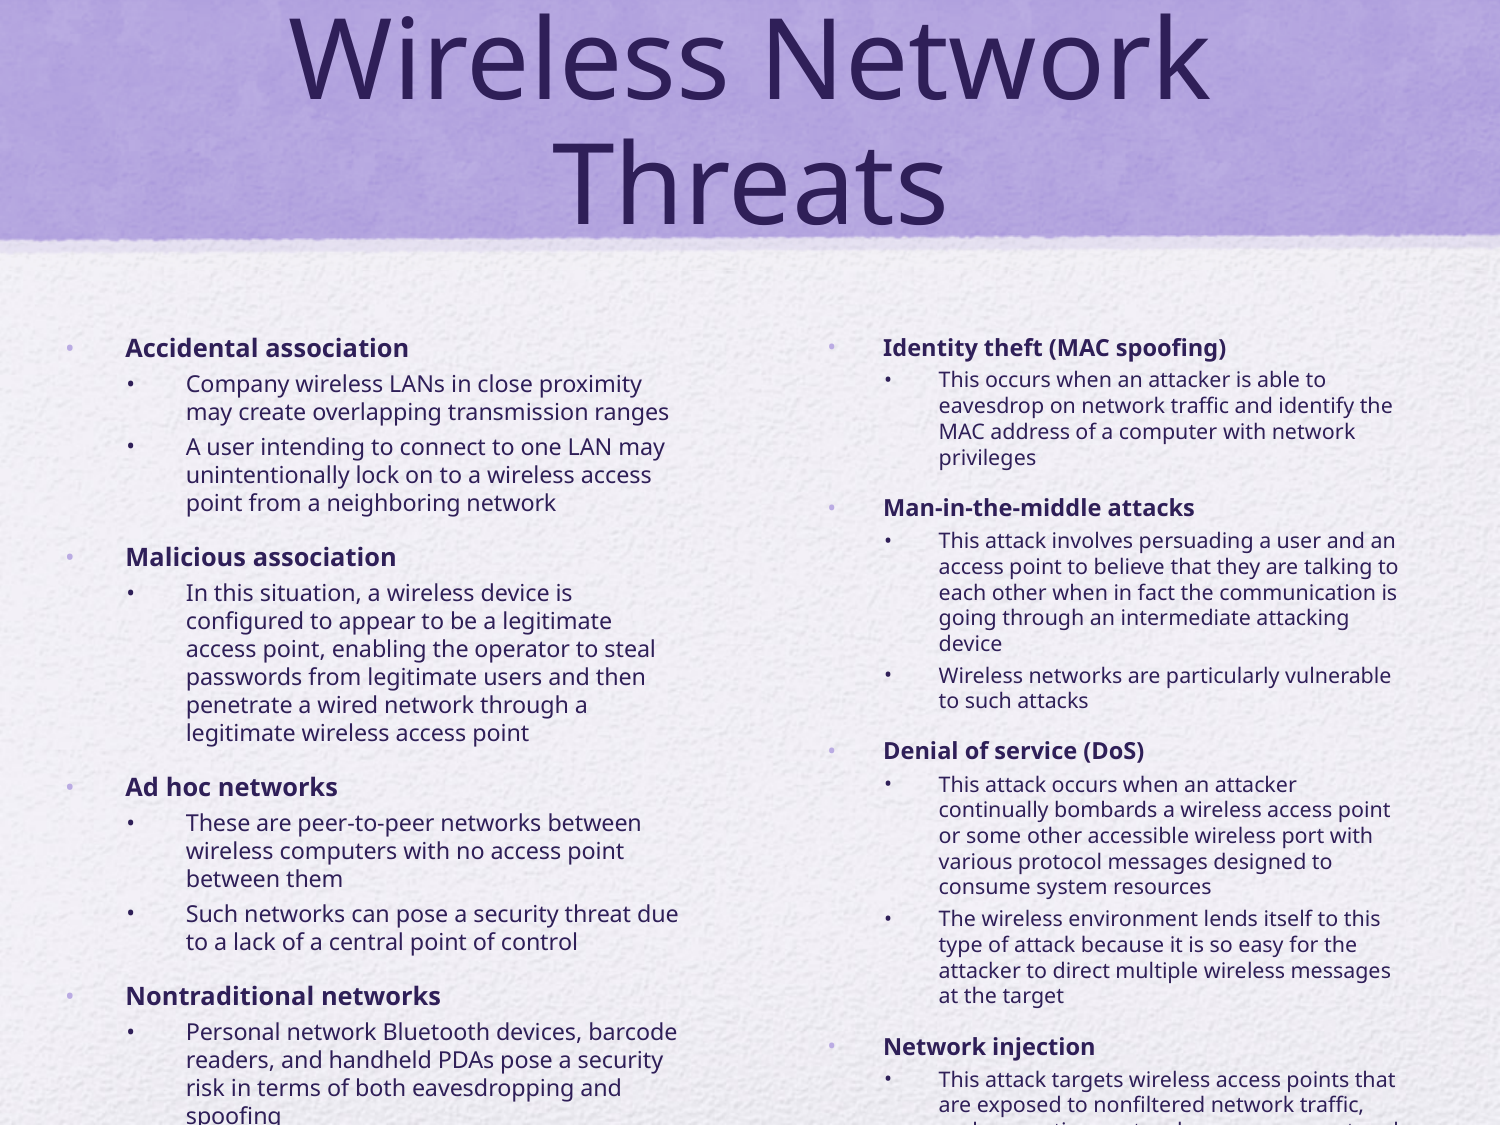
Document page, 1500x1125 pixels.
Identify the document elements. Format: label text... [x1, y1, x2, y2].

list Accidental association Company wireless LANs in close proximity may create overlapping transmission ranges A user intending to connect to one LAN may unintentionally lock on to a wireless access point from a neighboring network Malicious association In this situation, a wireless device is configured to appear to be a legitimate access point, enabling the operator to steal passwords from legitimate users and then penetrate a wired network through a legitimate wireless access point Ad hoc networks These are peer-to-peer networks between wireless computers with no access point between them Such networks can pose a security threat due to a lack of a central point of control Nontraditional networks Personal network Bluetooth devices, barcode readers, and handheld PDAs pose a security risk in terms of both eavesdropping and spoofing [49, 324, 703, 1125]
title Wireless Network Threats [129, 6, 1373, 239]
list Identity theft (MAC spoofing) This occurs when an attacker is able to eavesdrop on network traffic and identify the MAC address of a computer with network privileges Man-in-the-middle attacks This attack involves persuading a user and an access point to believe that they are talking to each other when in fact the communication is going through an intermediate attacking device Wireless networks are particularly vulnerable to such attacks Denial of service (DoS) This attack occurs when an attacker continually bombards a wireless access point or some other accessible wireless port with various protocol messages designed to consume system resources The wireless environment lends itself to this type of attack because it is so easy for the attacker to direct multiple wireless messages at the target Network injection This attack targets wireless access points that are exposed to nonfiltered network traffic, such as routing protocol messages or network management messages [812, 324, 1426, 1125]
picture [0, 225, 1500, 1125]
